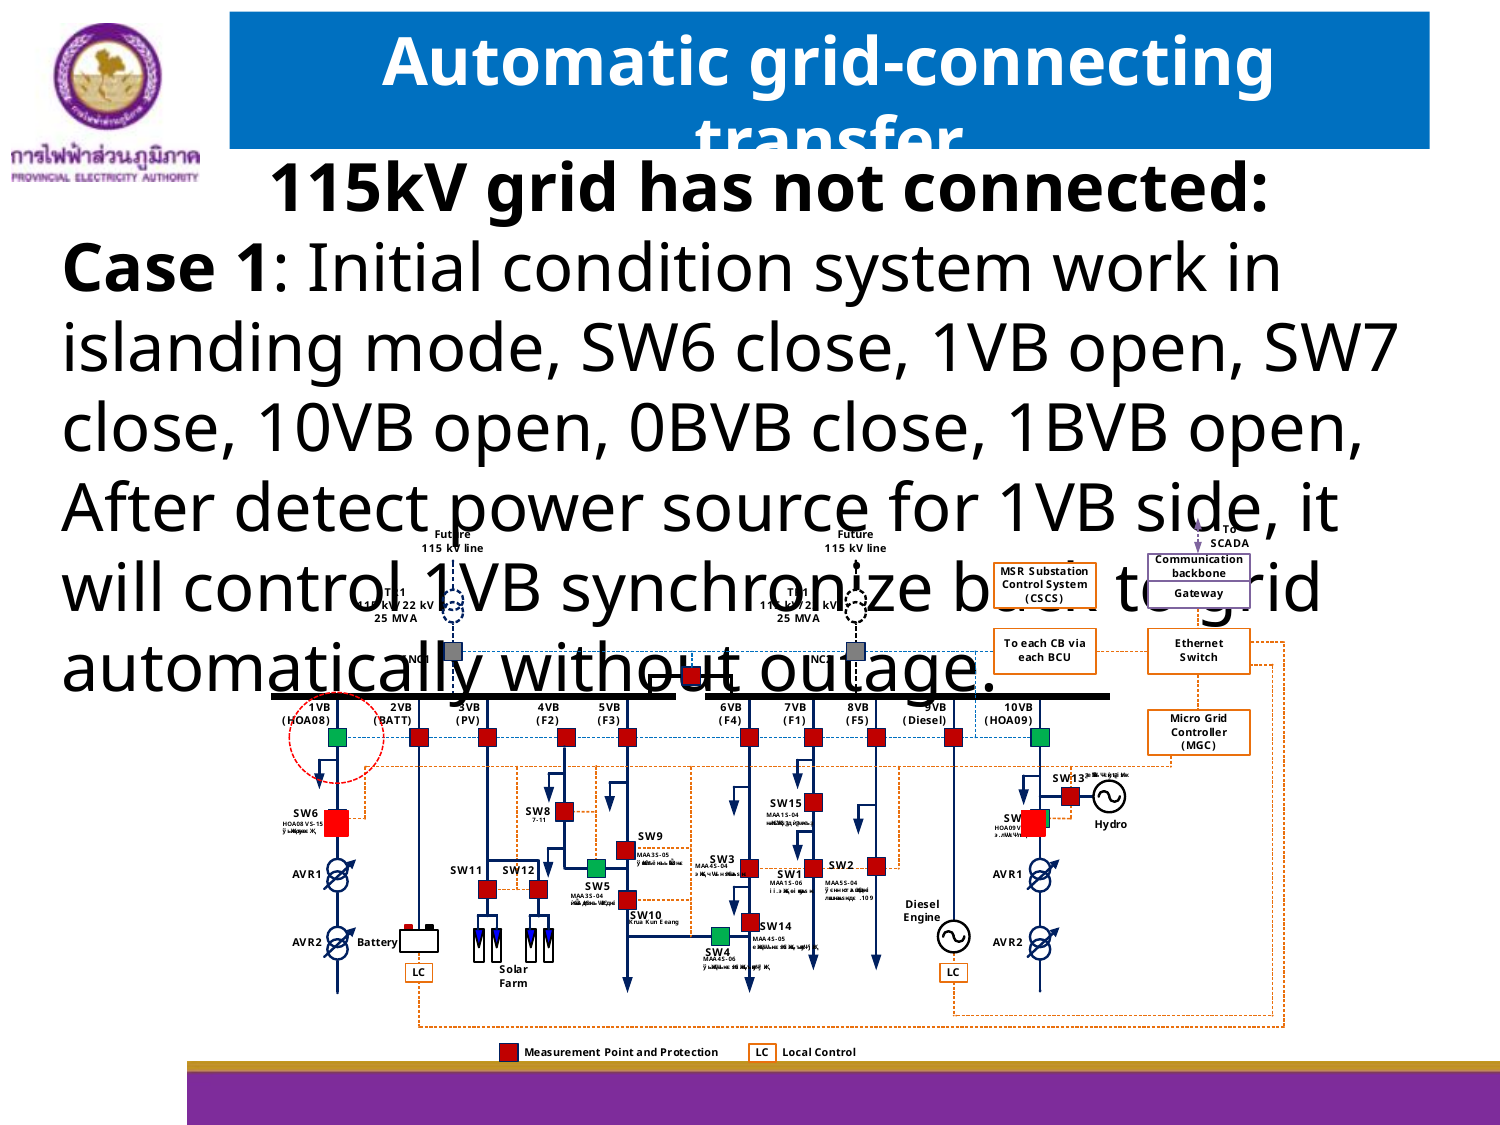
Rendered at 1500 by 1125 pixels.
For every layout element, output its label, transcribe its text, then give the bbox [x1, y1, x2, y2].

text_box Automatic grid-connecting transfer [229, 11, 1430, 137]
picture [187, 503, 1500, 1125]
picture [11, 23, 200, 182]
text_box 115kV grid has not connected: Case 1: Initial condition system work in islanding mode, SW6 close, 1VB open, SW7 close, 10VB open, 0BVB close, 1BVB open, After detect power source for 1VB side, it will control 1VB synchronize back to grid automatically without outage. [46, 137, 1447, 712]
